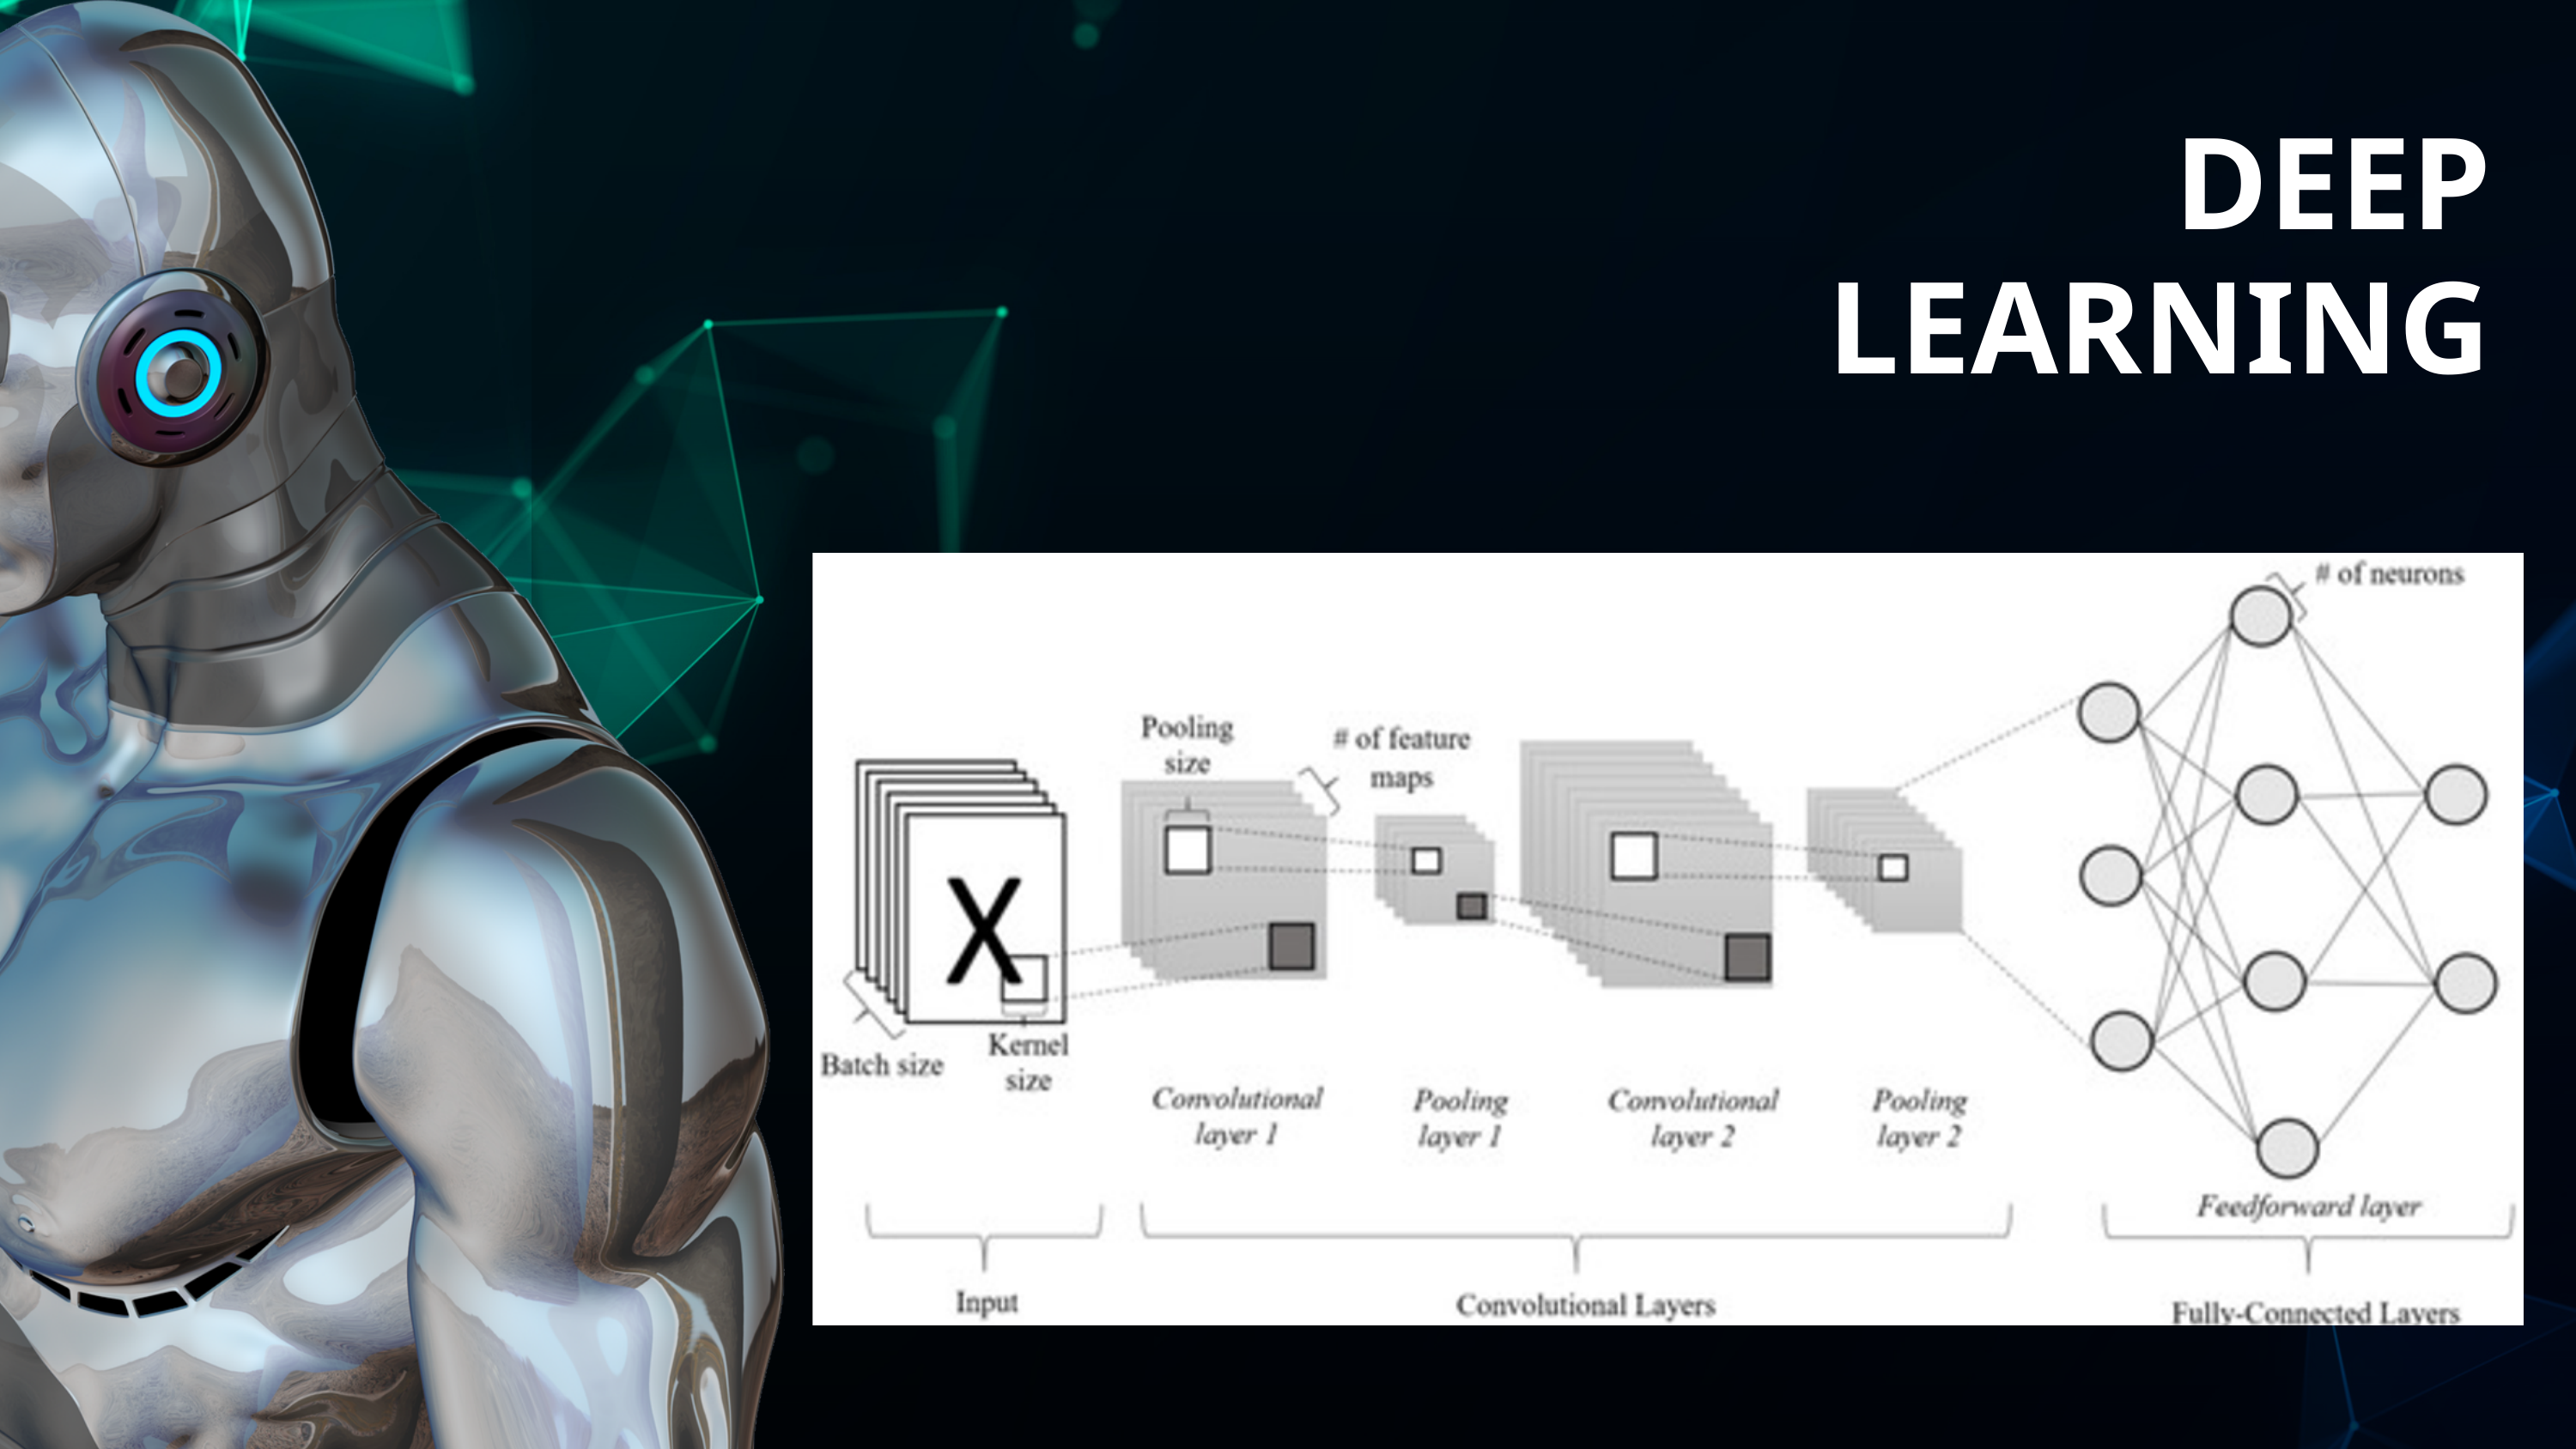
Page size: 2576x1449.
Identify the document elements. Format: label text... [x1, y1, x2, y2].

text_box DEEP LEARNING [1553, 112, 2492, 543]
text_box [786, 0, 2576, 1449]
text_box [812, 553, 2524, 1325]
text_box [0, 0, 786, 1449]
